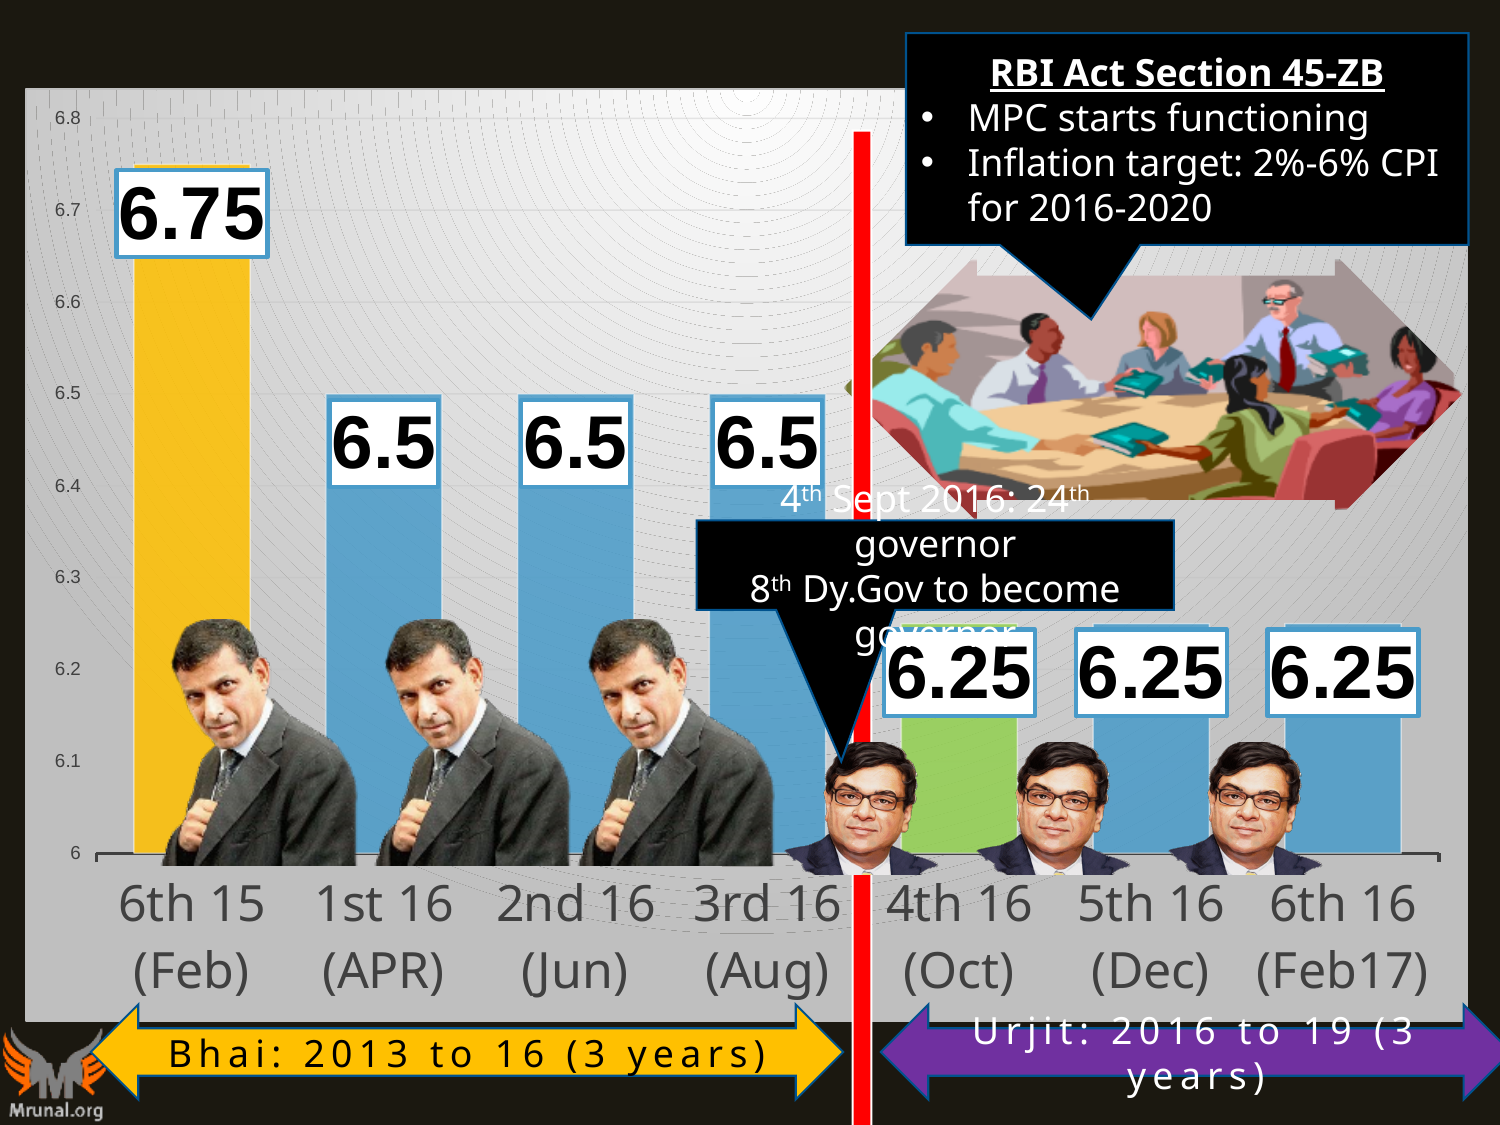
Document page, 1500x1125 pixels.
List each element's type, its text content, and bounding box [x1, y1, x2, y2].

text_box Urjit: 2016 to 19 (3 years) [879, 1008, 1500, 1102]
text_box RBI Act Section 45-ZB MPC starts functioning Inflation target: 2%-6% CPI for 2016-2020 [904, 32, 1470, 246]
text_box Bhai: 2013 to 16 (3 years) [89, 1022, 845, 1102]
text_box [851, 1022, 873, 1125]
picture [78, 619, 943, 875]
picture [843, 254, 1469, 522]
picture [1164, 742, 1327, 875]
chart [25, 87, 1469, 1022]
picture [972, 742, 1135, 875]
picture [0, 1024, 114, 1125]
